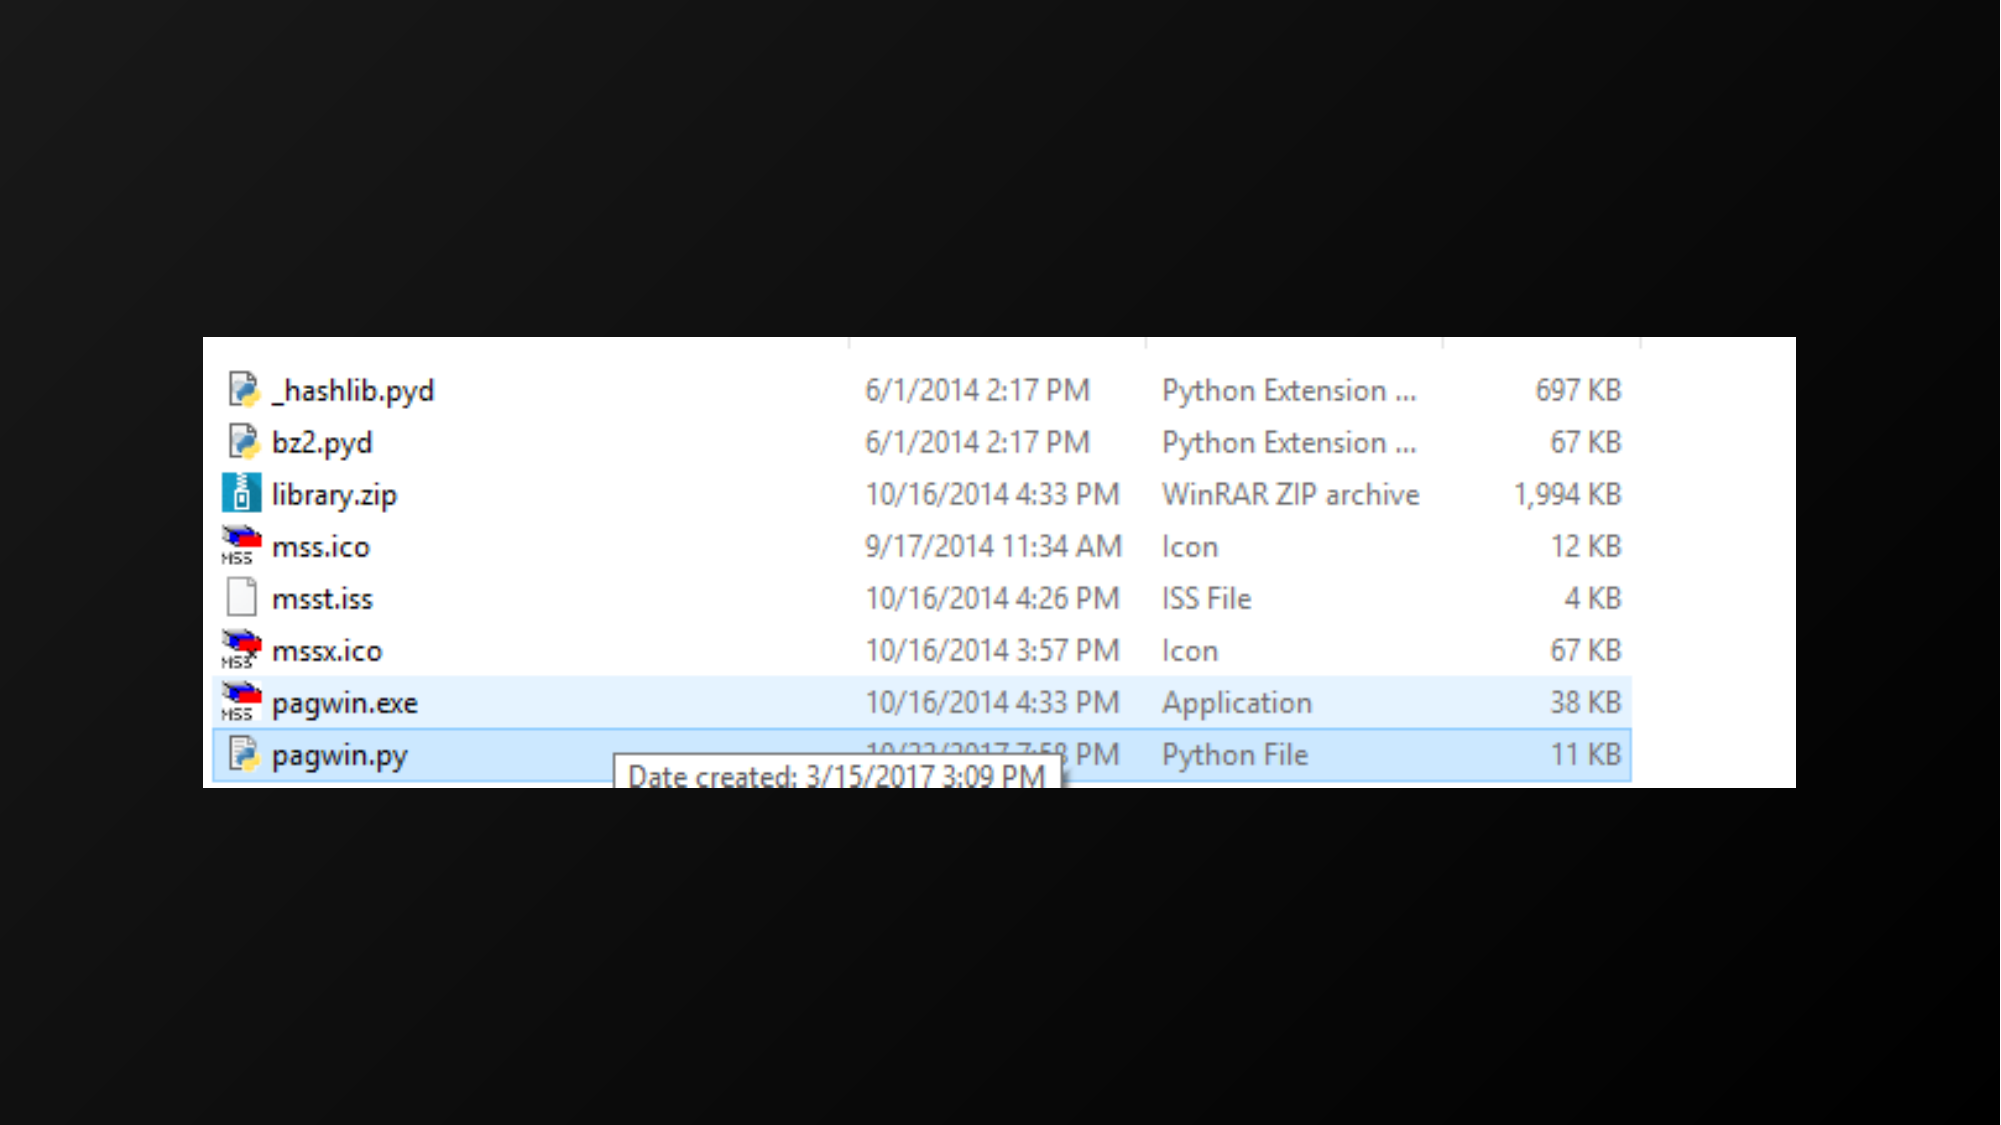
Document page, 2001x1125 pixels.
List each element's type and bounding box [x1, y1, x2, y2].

picture [203, 337, 1797, 788]
